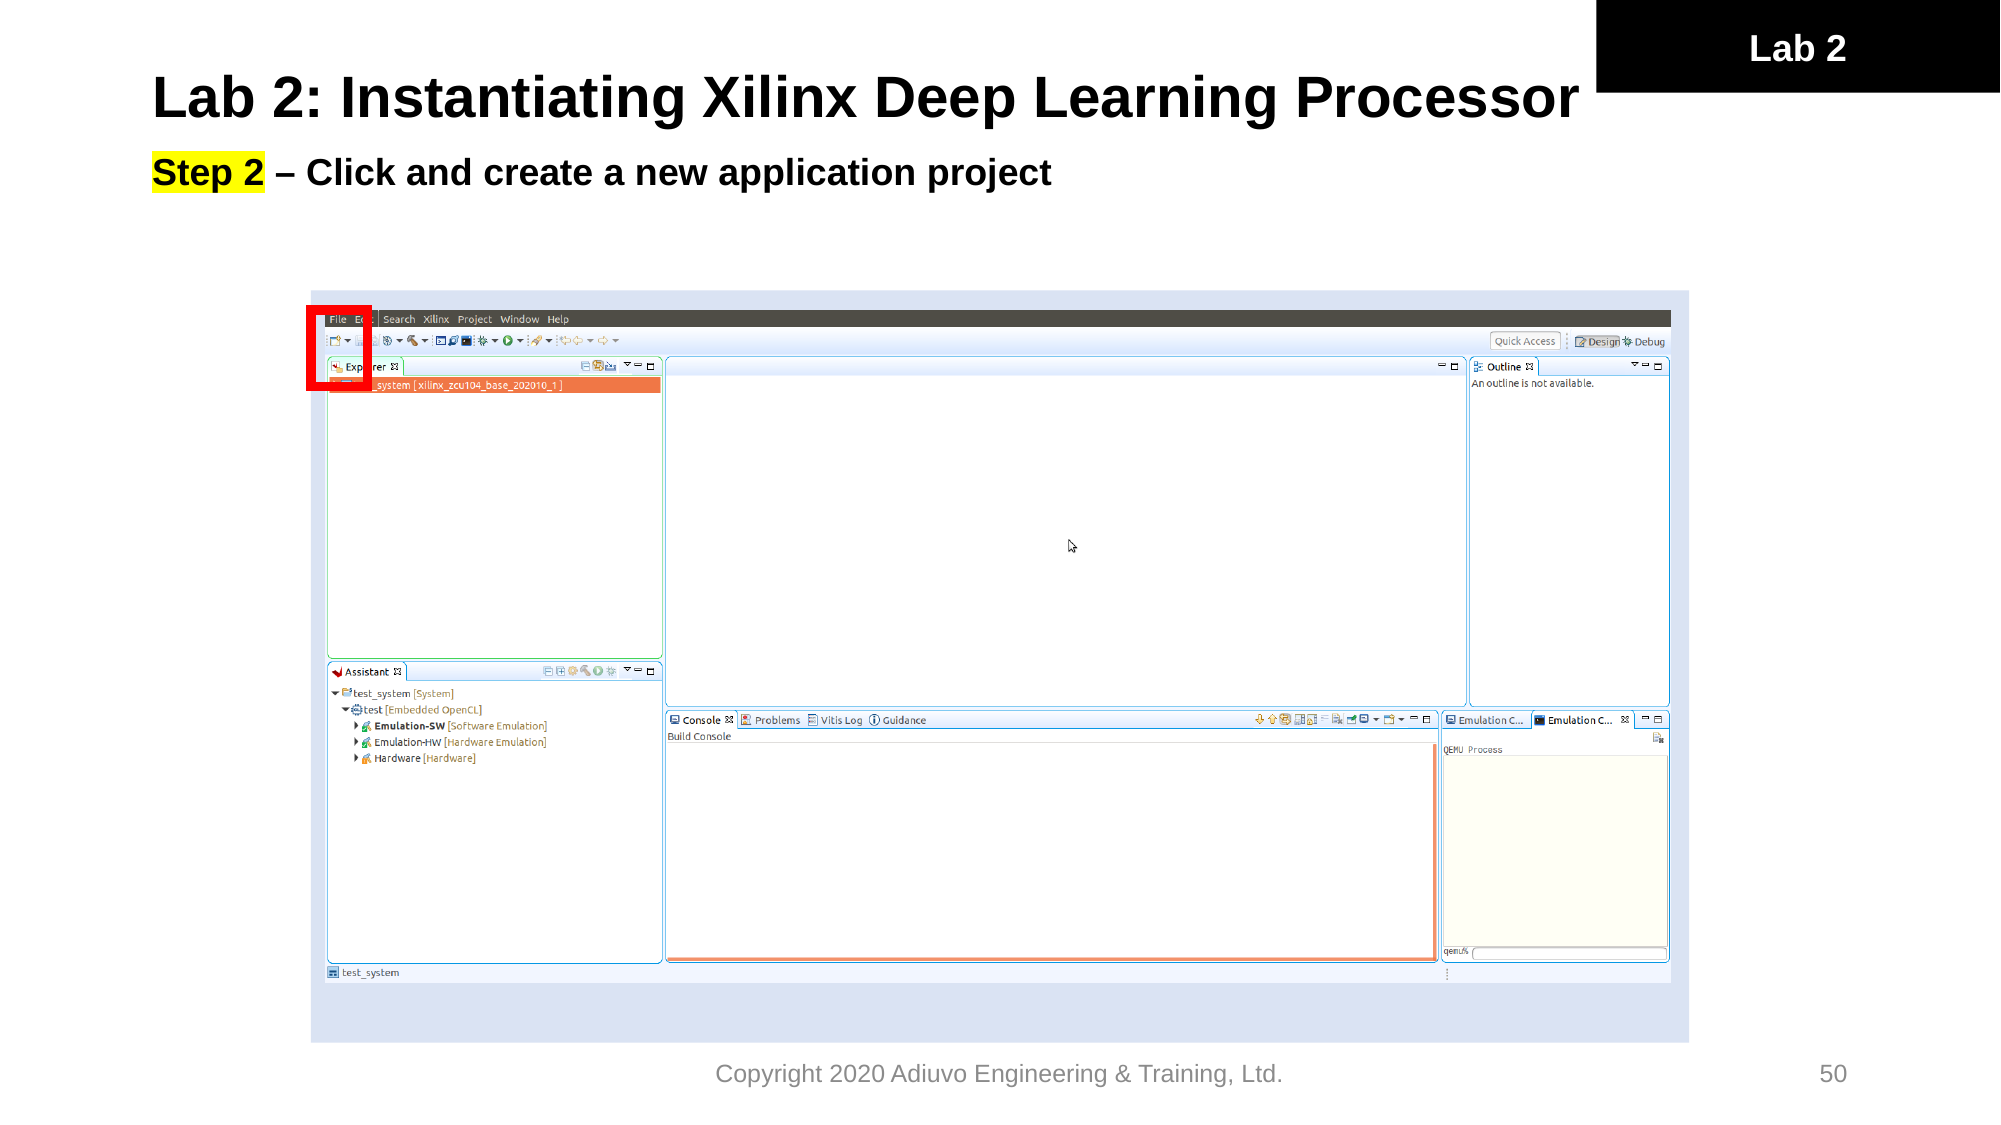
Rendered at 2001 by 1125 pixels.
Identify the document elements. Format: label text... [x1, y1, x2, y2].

text_box Lab 2 [1595, 0, 2000, 94]
text_box [310, 289, 1690, 1044]
text_box [310, 309, 368, 388]
picture [325, 310, 1671, 983]
text_box Step 2 – Click and create a new application project [137, 140, 1863, 200]
title Lab 2: Instantiating Xilinx Deep Learning Processor [137, 59, 1863, 140]
footer Copyright 2020 Adiuvo Engineering & Training, Ltd. [662, 1042, 1338, 1103]
slide_number 50 [1412, 1042, 1863, 1103]
